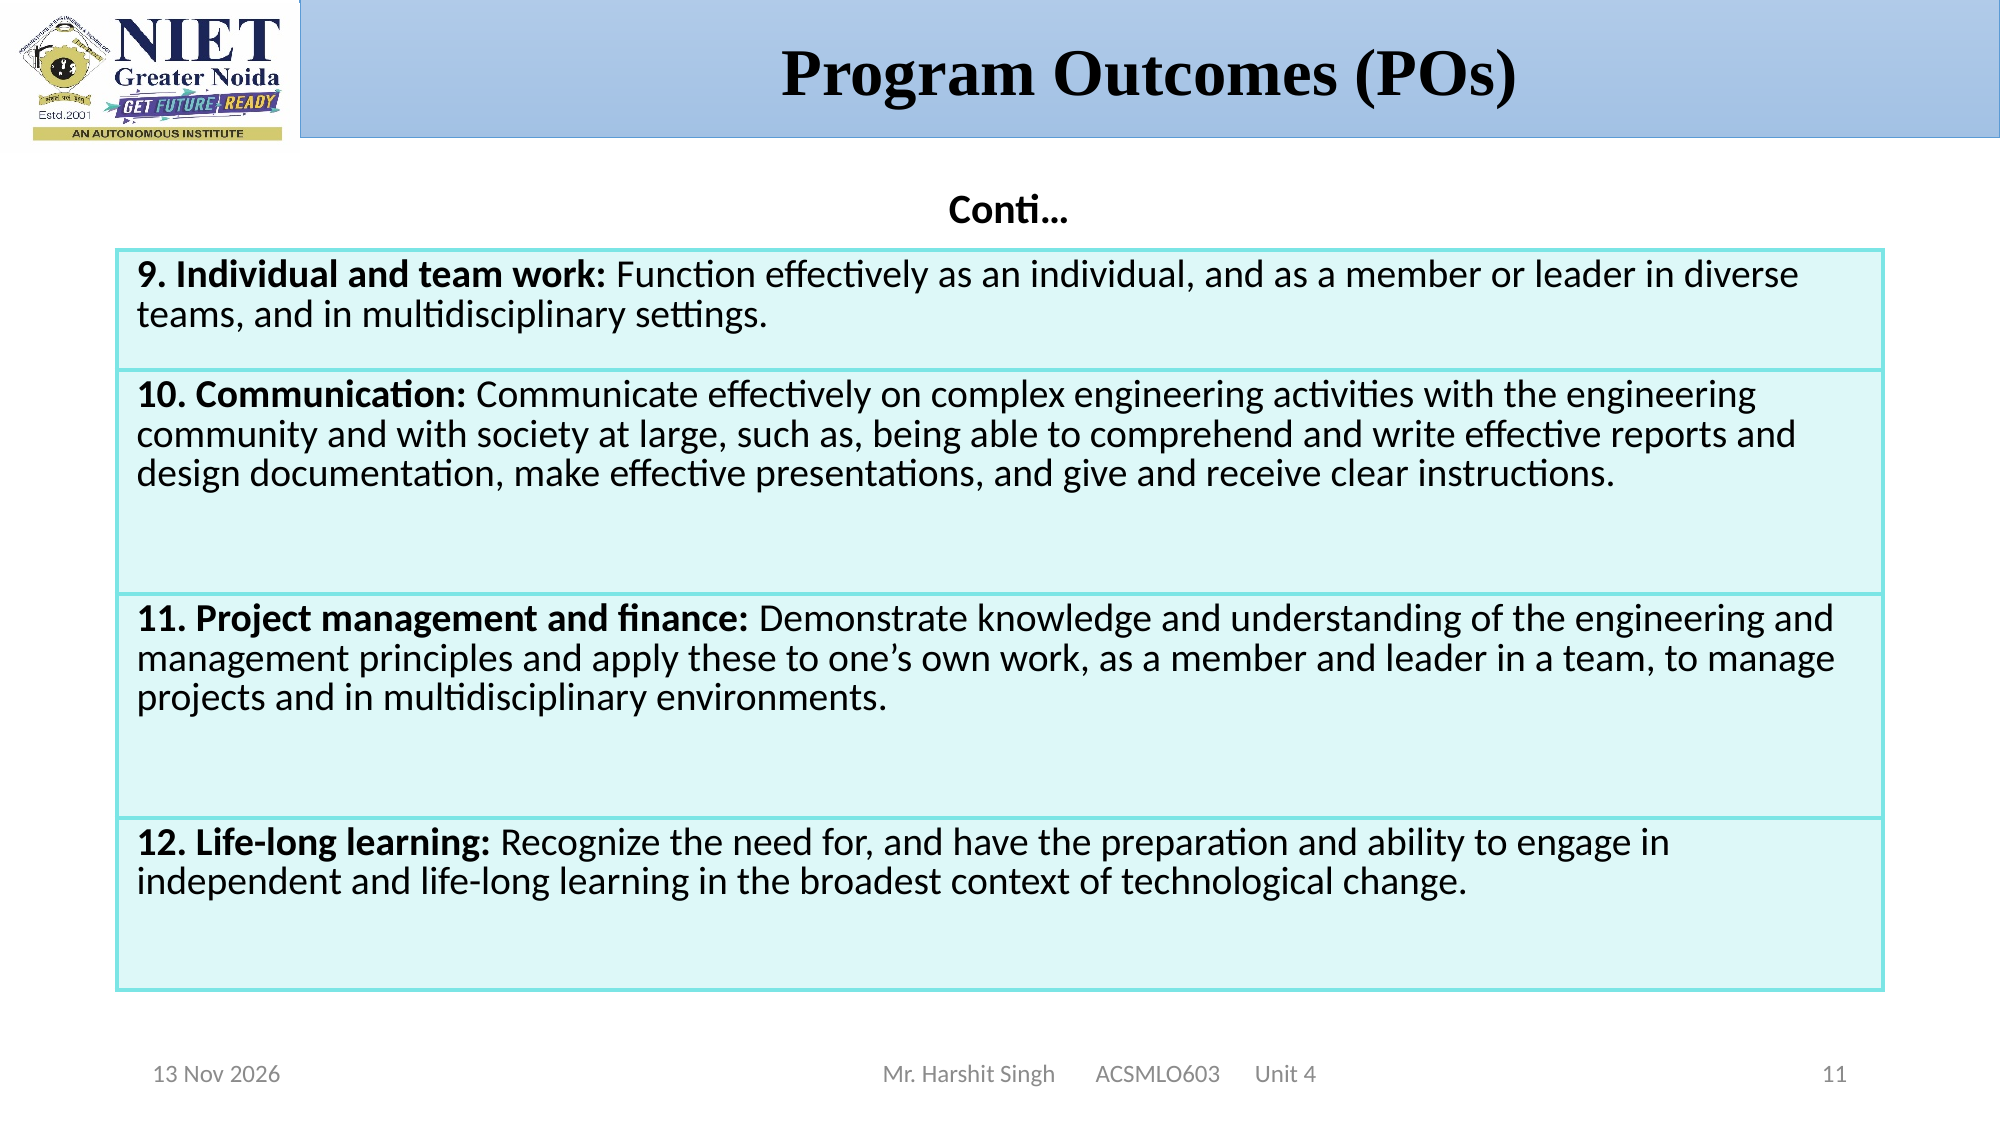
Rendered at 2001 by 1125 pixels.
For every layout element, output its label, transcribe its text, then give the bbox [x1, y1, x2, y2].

slide_number 11 [1650, 1042, 1863, 1103]
text_box Conti… [934, 174, 1085, 240]
slide_number Apr-25 [137, 1042, 549, 1103]
table_cell 12. Life-long learning: Recognize the need for, and have the preparation and ability to engage in independent and life-long learning in the broadest context of technological change. [119, 820, 1881, 988]
picture [0, 3, 300, 153]
table_cell 11. Project management and finance: Demonstrate knowledge and understanding of the engineering and management principles and apply these to one’s own work, as a member and leader in a team, to manage projects and in multidisciplinary environments. [119, 596, 1881, 816]
table_cell 10. Communication: Communicate effectively on complex engineering activities with the engineering community and with society at large, such as, being able to comprehend and write effective reports and design documentation, make effective presentations, and give and receive clear instructions. [119, 372, 1881, 592]
table_header 9. Individual and team work: Function effectively as an individual, and as a member or leader in diverse teams, and in multidisciplinary settings. [119, 252, 1881, 368]
footer Mr. Harshit Singh ACSMLO603 Unit 4 [549, 1042, 1650, 1103]
text_box Program Outcomes (POs) [299, 0, 2000, 138]
